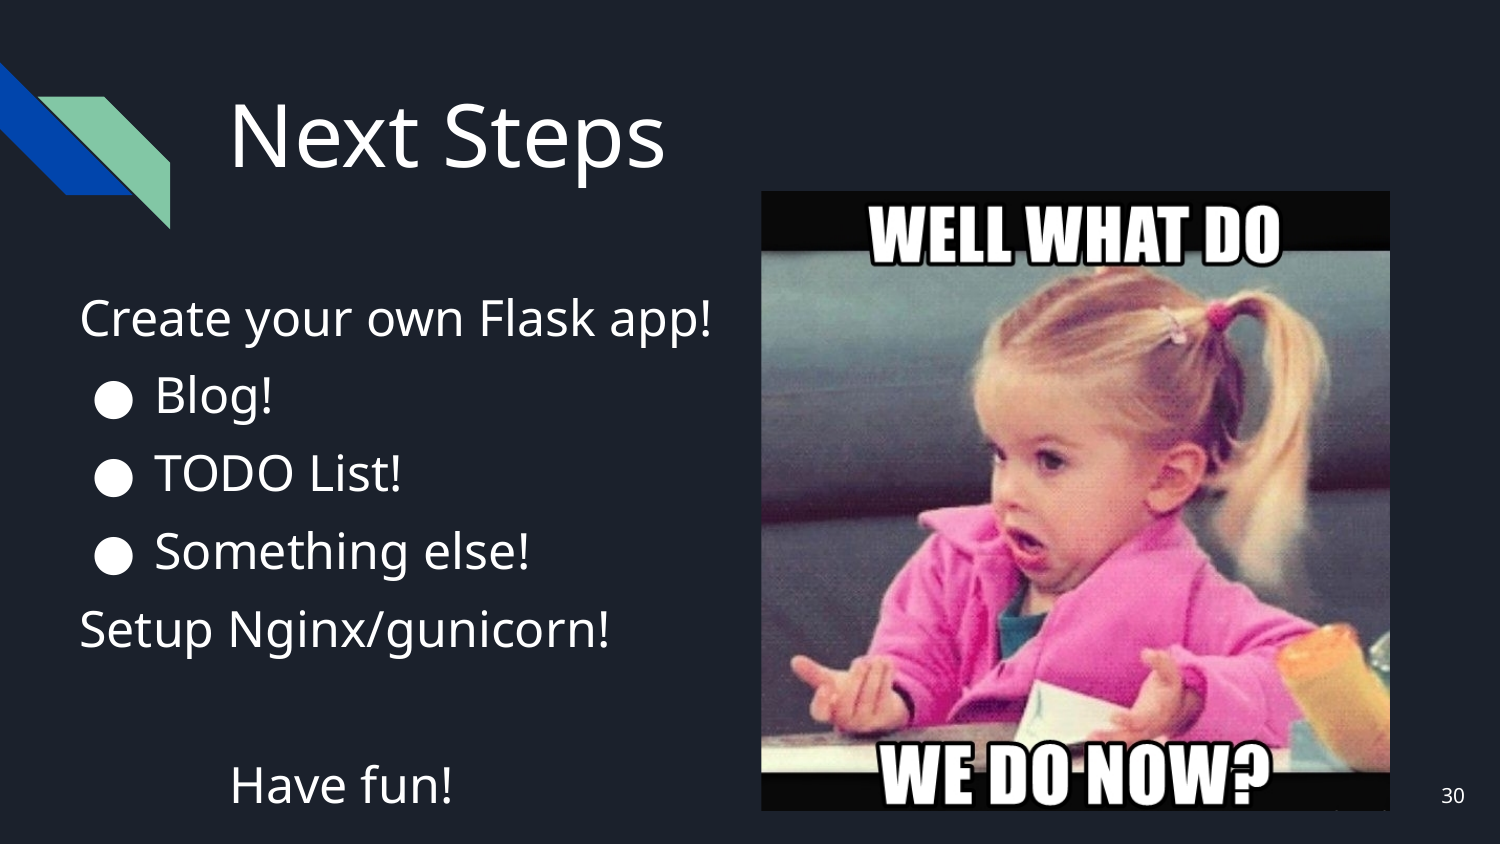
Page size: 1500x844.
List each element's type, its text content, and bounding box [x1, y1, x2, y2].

slide_number ‹#› [1389, 764, 1480, 830]
picture [760, 191, 1391, 811]
list Create your own Flask app! Blog! TODO List! Something else! Setup Nginx/gunicorn! Have fun! [64, 253, 755, 731]
title Next Steps [212, 64, 1433, 215]
